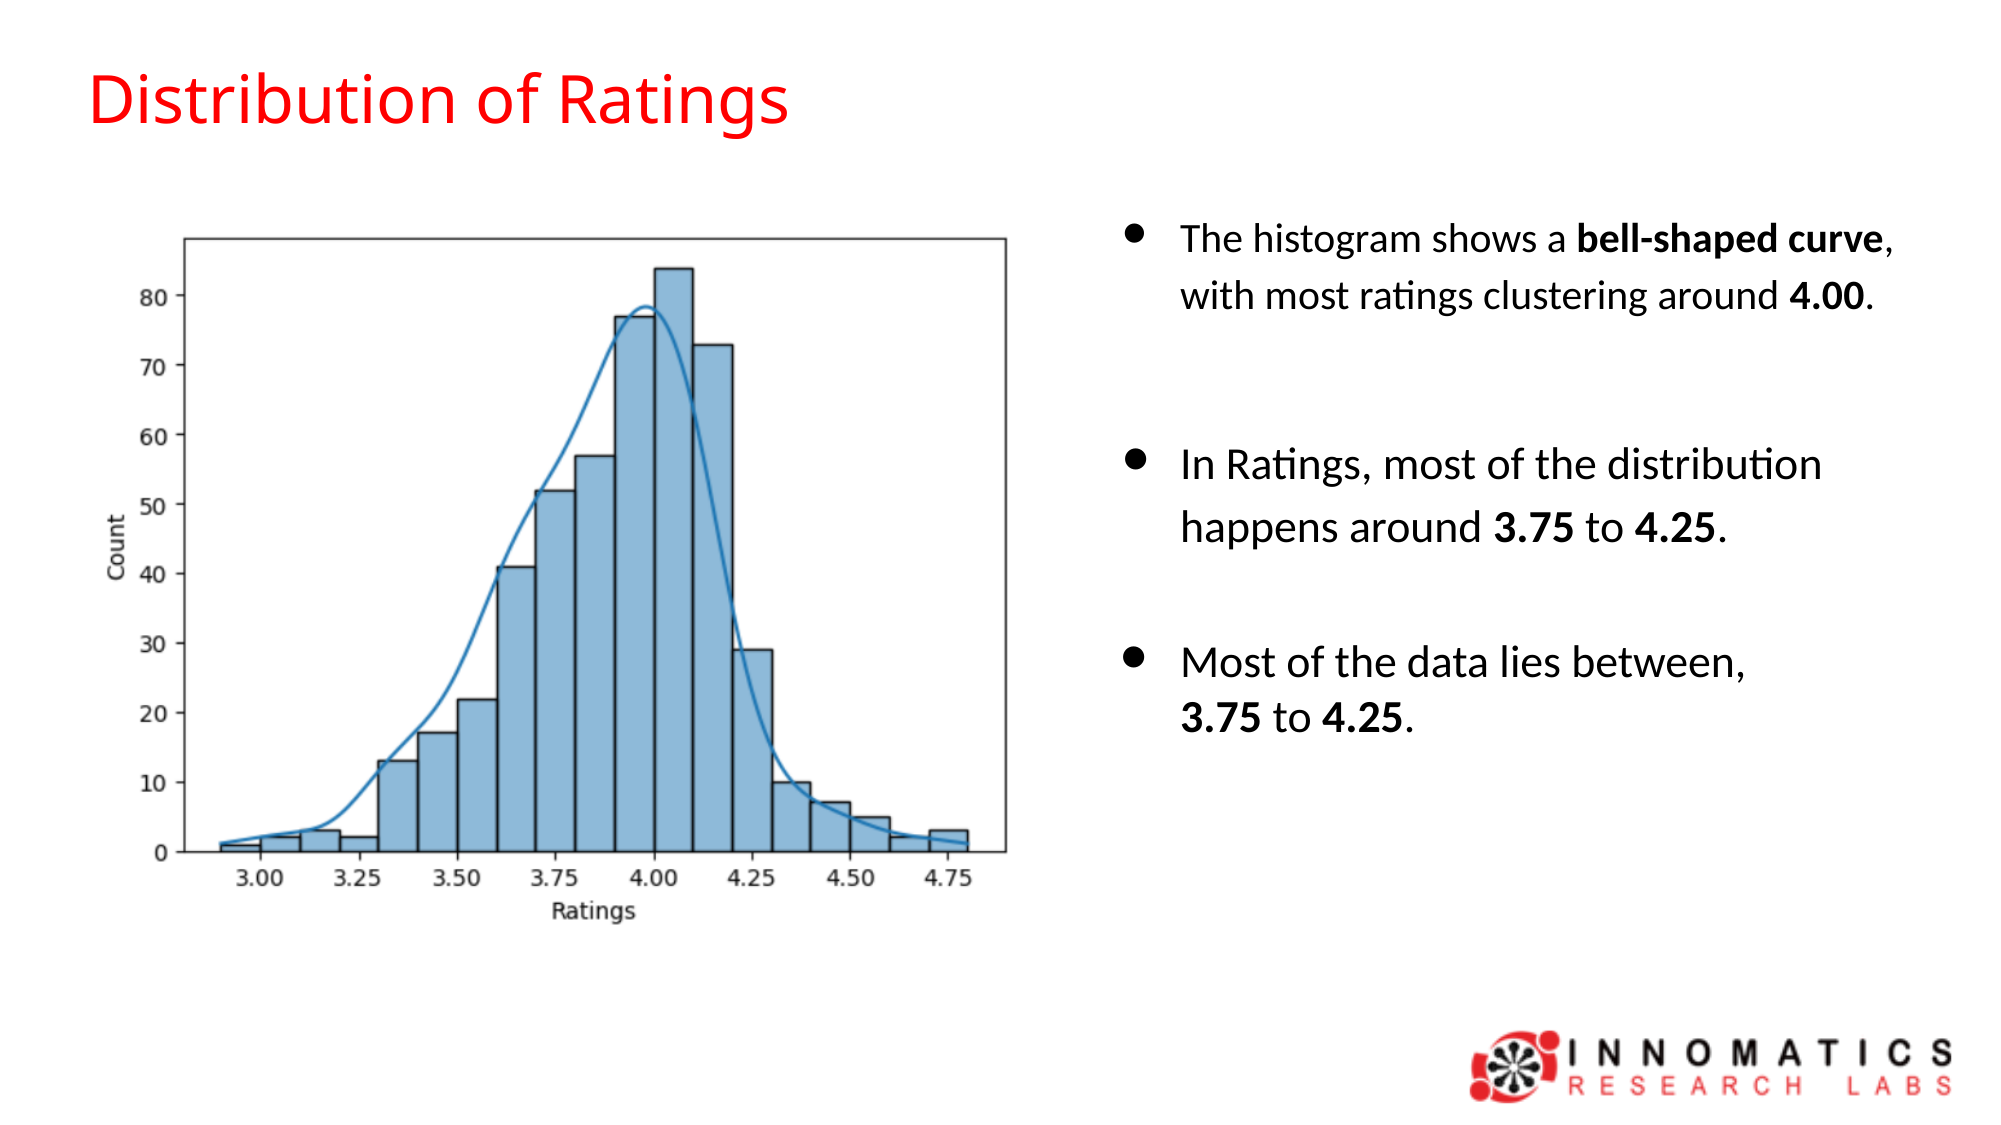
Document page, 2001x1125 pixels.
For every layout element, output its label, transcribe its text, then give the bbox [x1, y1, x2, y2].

text_box The histogram shows a bell-shaped curve, with most ratings clustering around 4.00. In Ratings, most of the distribution happens around 3.75 to 4.25. Most of the data lies between, 3.75 to 4.25. [1090, 187, 1929, 906]
text_box Distribution of Ratings [72, 65, 1896, 145]
picture [93, 222, 1008, 928]
picture [1445, 1014, 1975, 1125]
